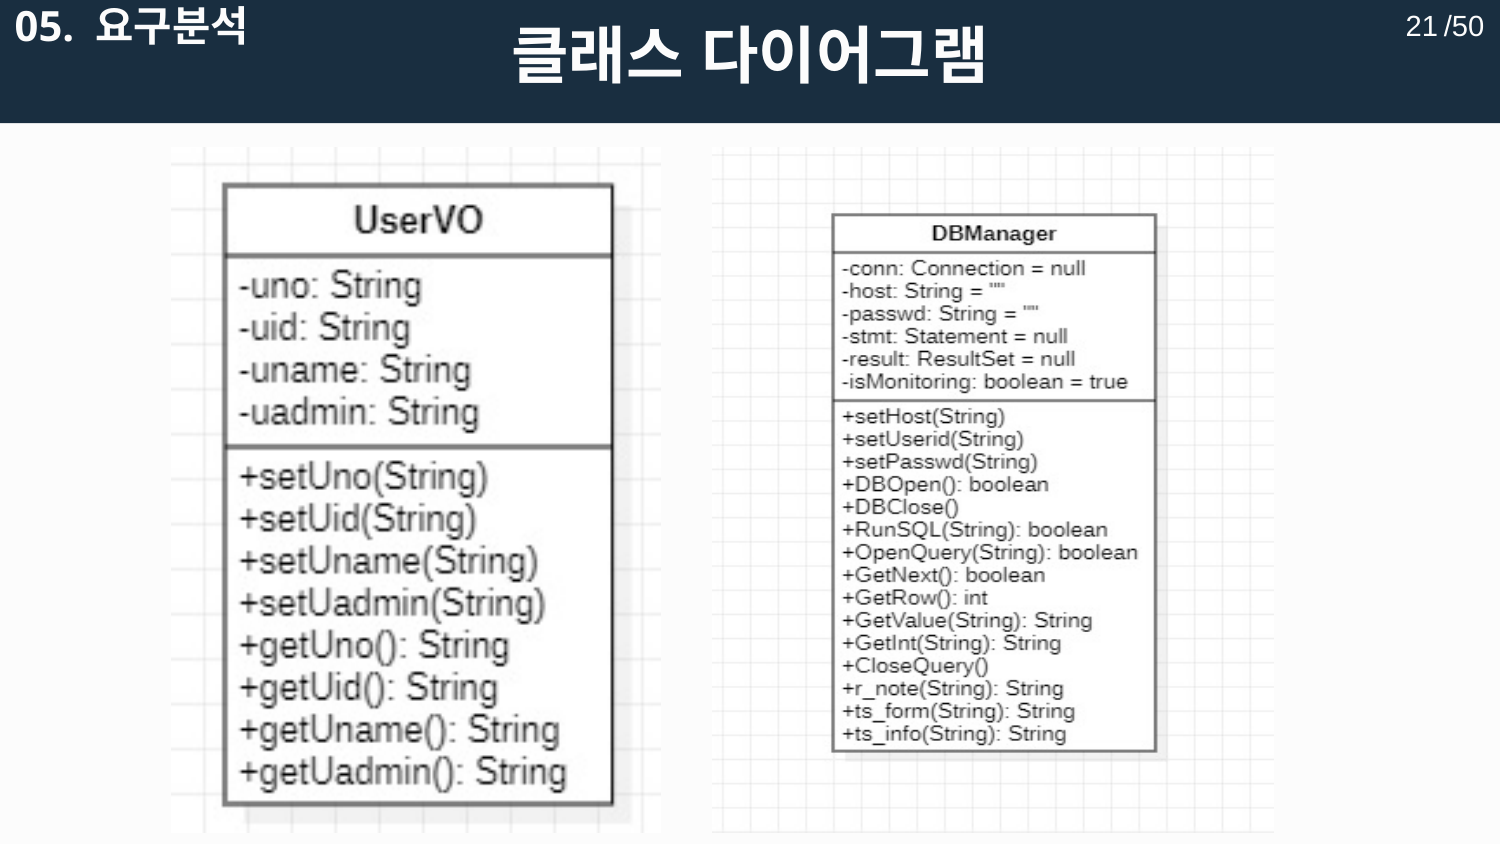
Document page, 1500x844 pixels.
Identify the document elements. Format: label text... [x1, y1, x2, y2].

text_box 05. 요구분석 [0, 0, 265, 58]
text_box /50 [1428, 0, 1500, 60]
picture [170, 147, 662, 833]
picture [712, 147, 1275, 833]
title 클래스 다이어그램 [0, 0, 1500, 123]
text_box 21 [1381, 0, 1428, 60]
